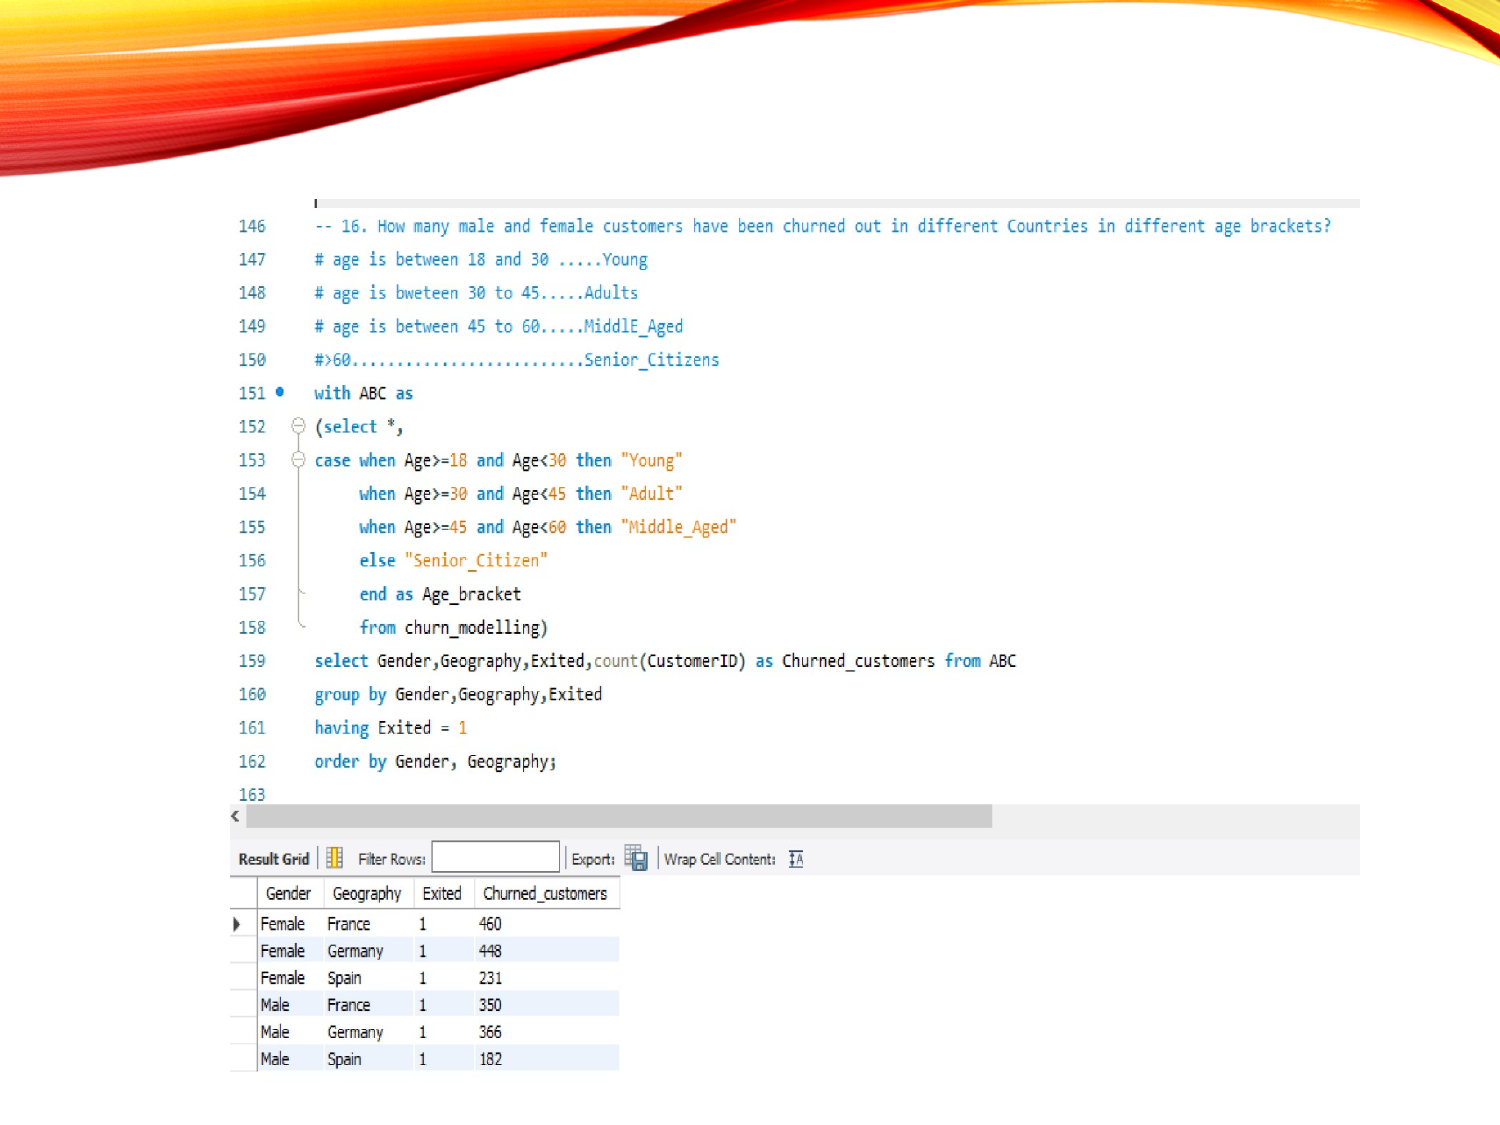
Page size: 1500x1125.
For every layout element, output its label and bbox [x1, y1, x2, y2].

picture [0, 0, 1500, 178]
list [230, 198, 1360, 1100]
